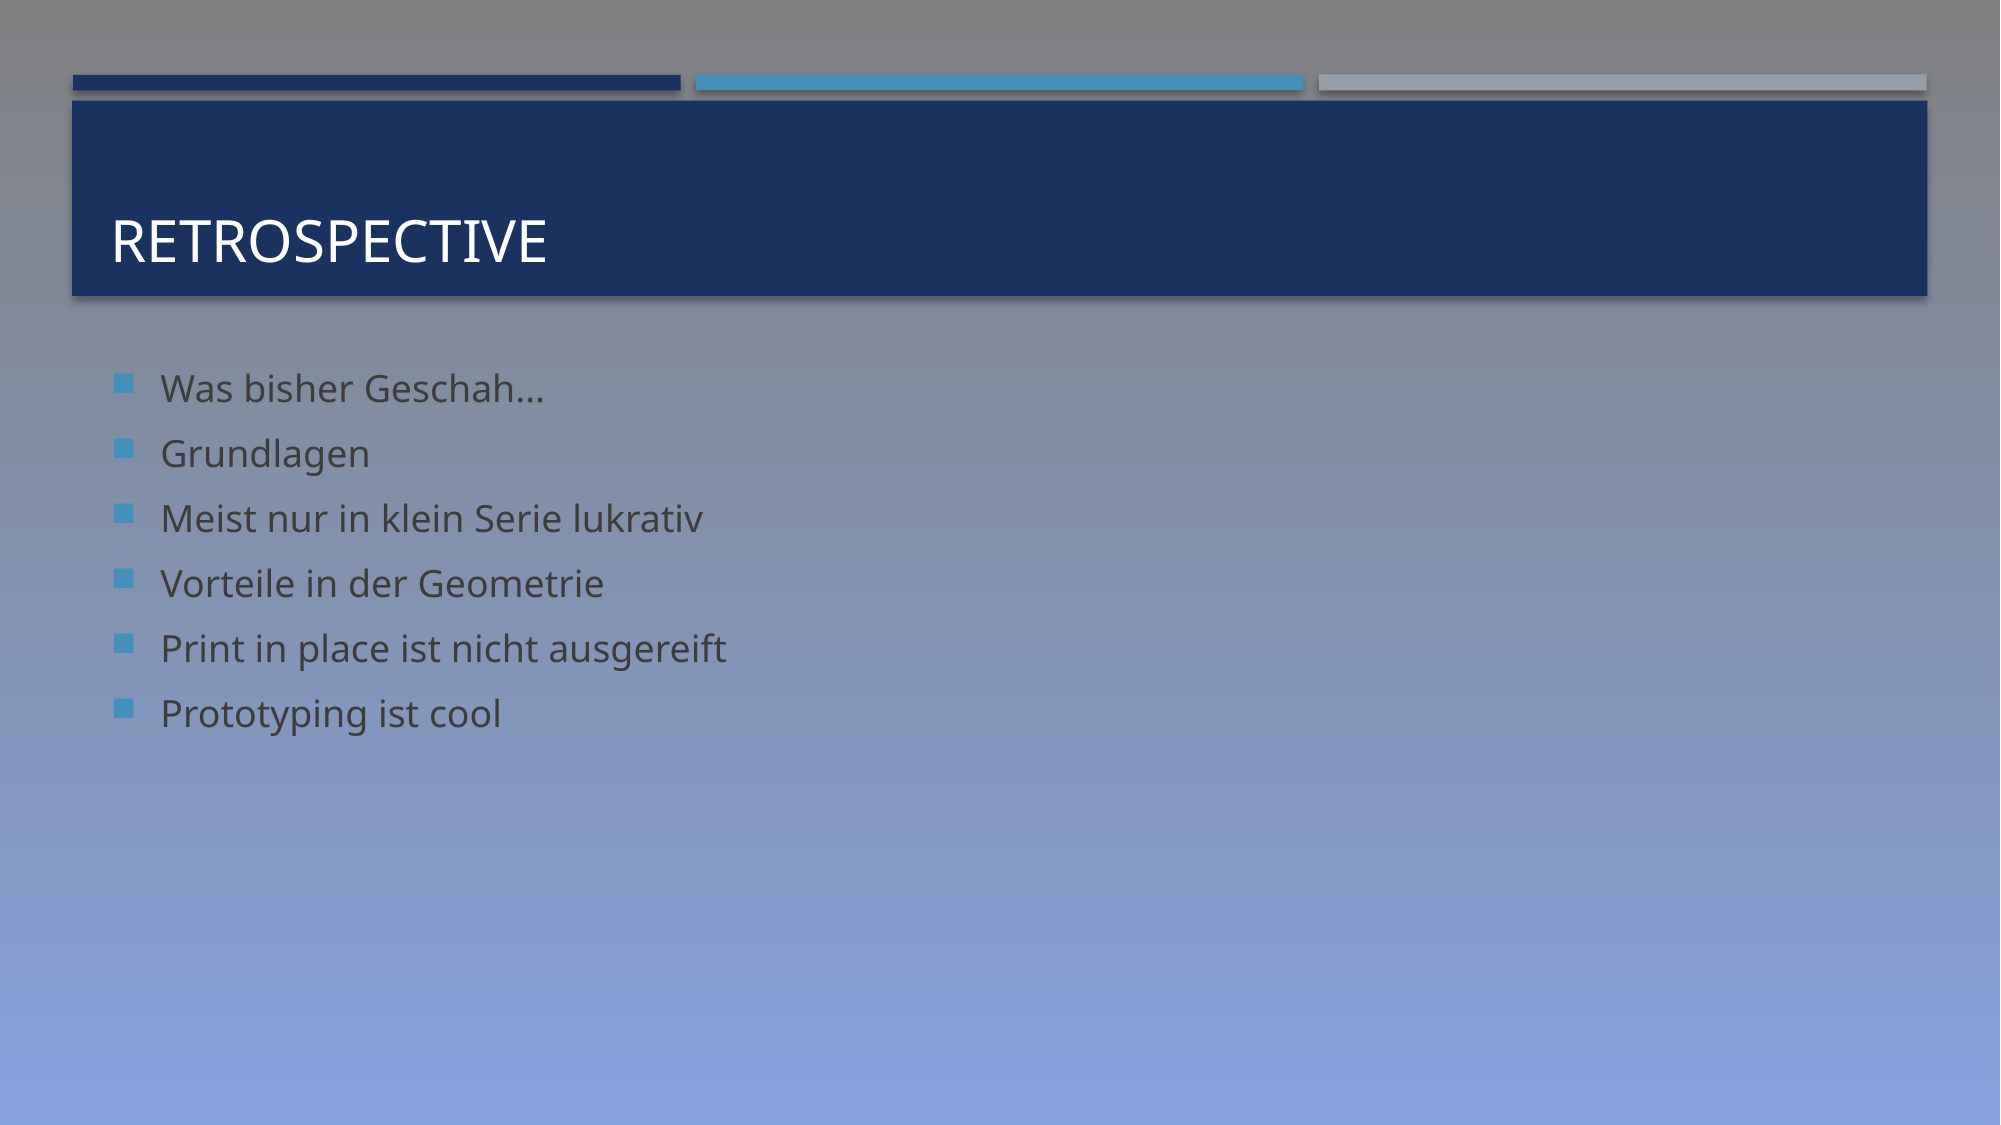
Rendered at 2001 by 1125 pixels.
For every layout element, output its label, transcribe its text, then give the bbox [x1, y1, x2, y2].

title Retrospective [95, 115, 1905, 282]
list Was bisher Geschah… Grundlagen Meist nur in klein Serie lukrativ Vorteile in der Geometrie Print in place ist nicht ausgereift Prototyping ist cool [95, 357, 1905, 962]
